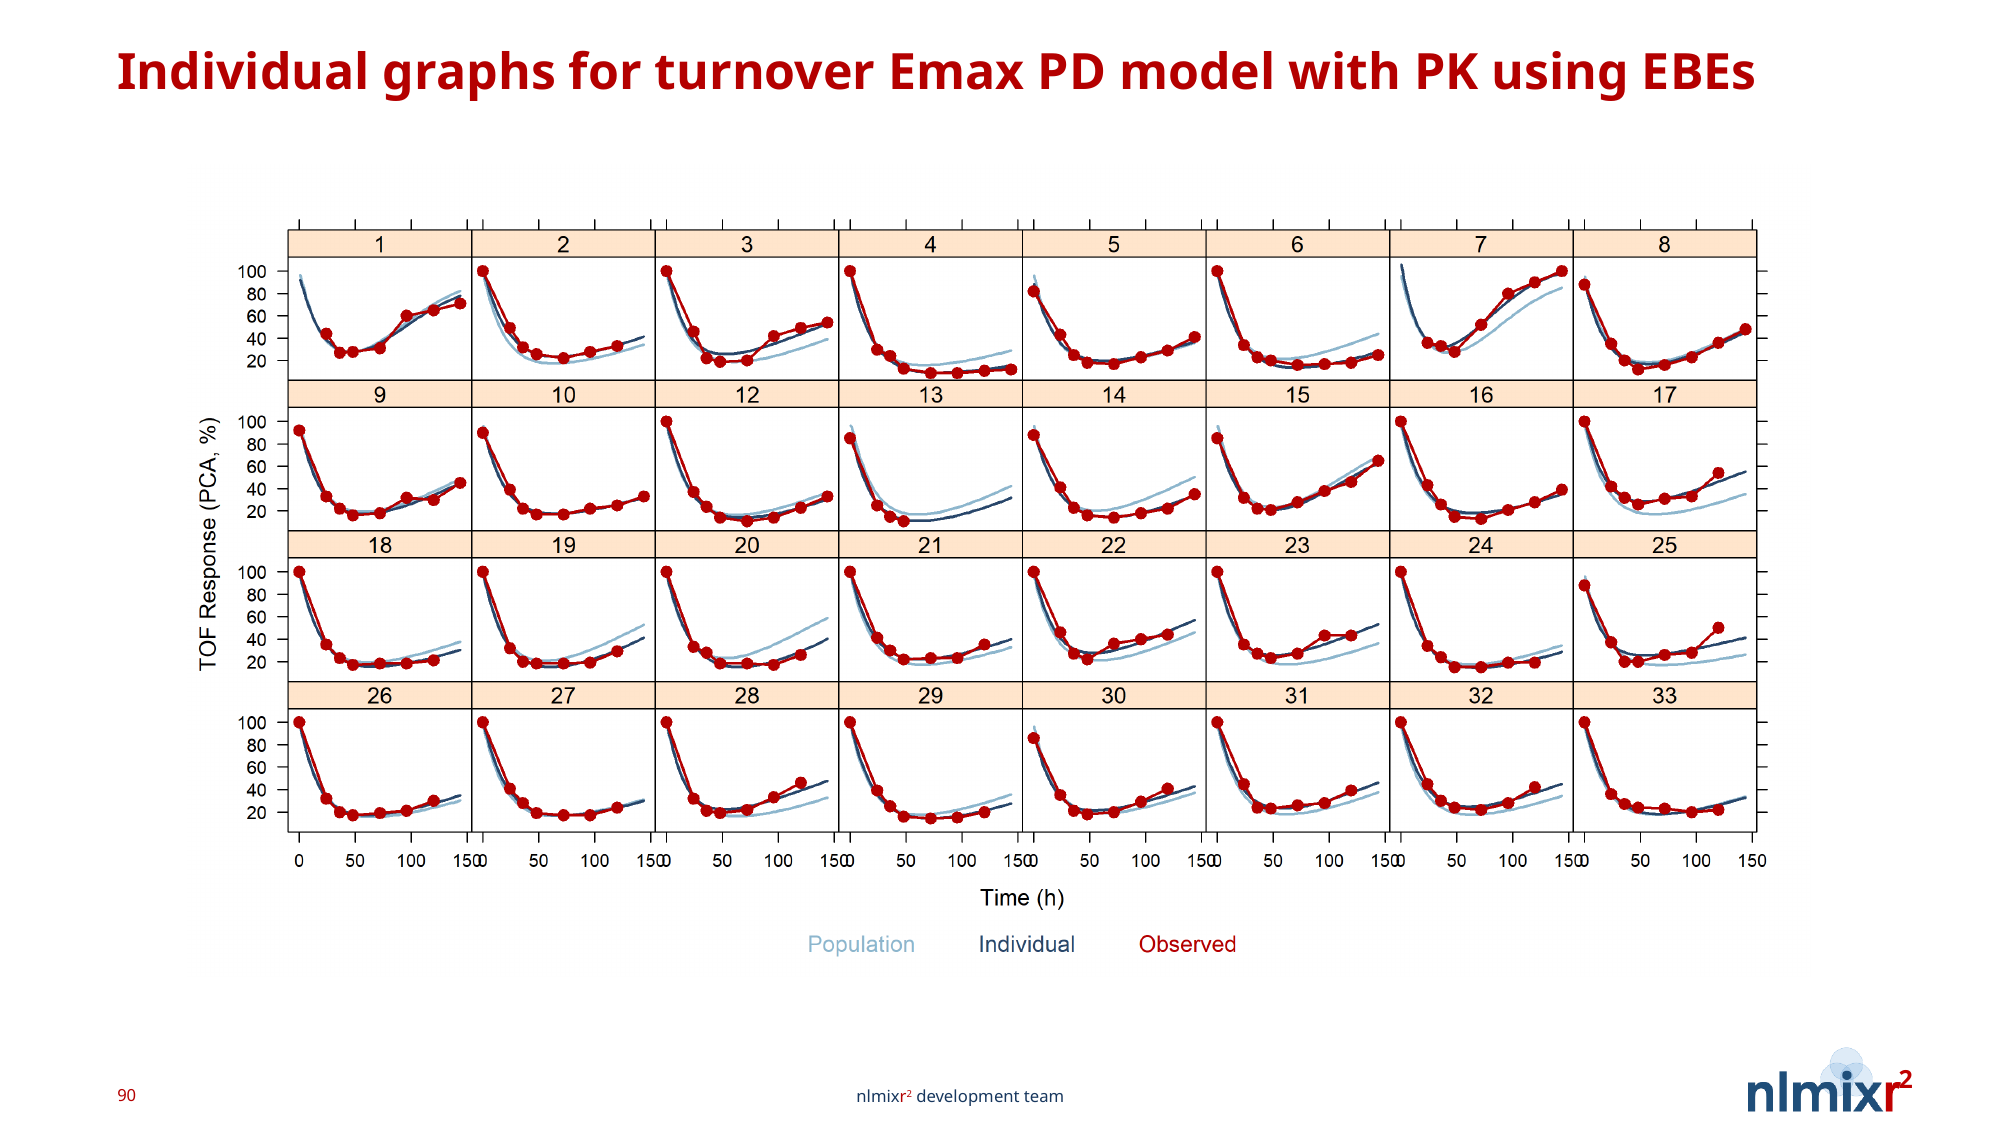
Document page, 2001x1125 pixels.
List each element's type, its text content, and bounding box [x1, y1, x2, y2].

footer nlmixr2 development team [354, 1076, 1567, 1115]
title Individual graphs for turnover Emax PD model with PK using EBEs [102, 18, 1898, 181]
slide_number 90 [102, 1076, 276, 1115]
picture [1738, 1036, 1910, 1123]
picture [187, 164, 1811, 978]
